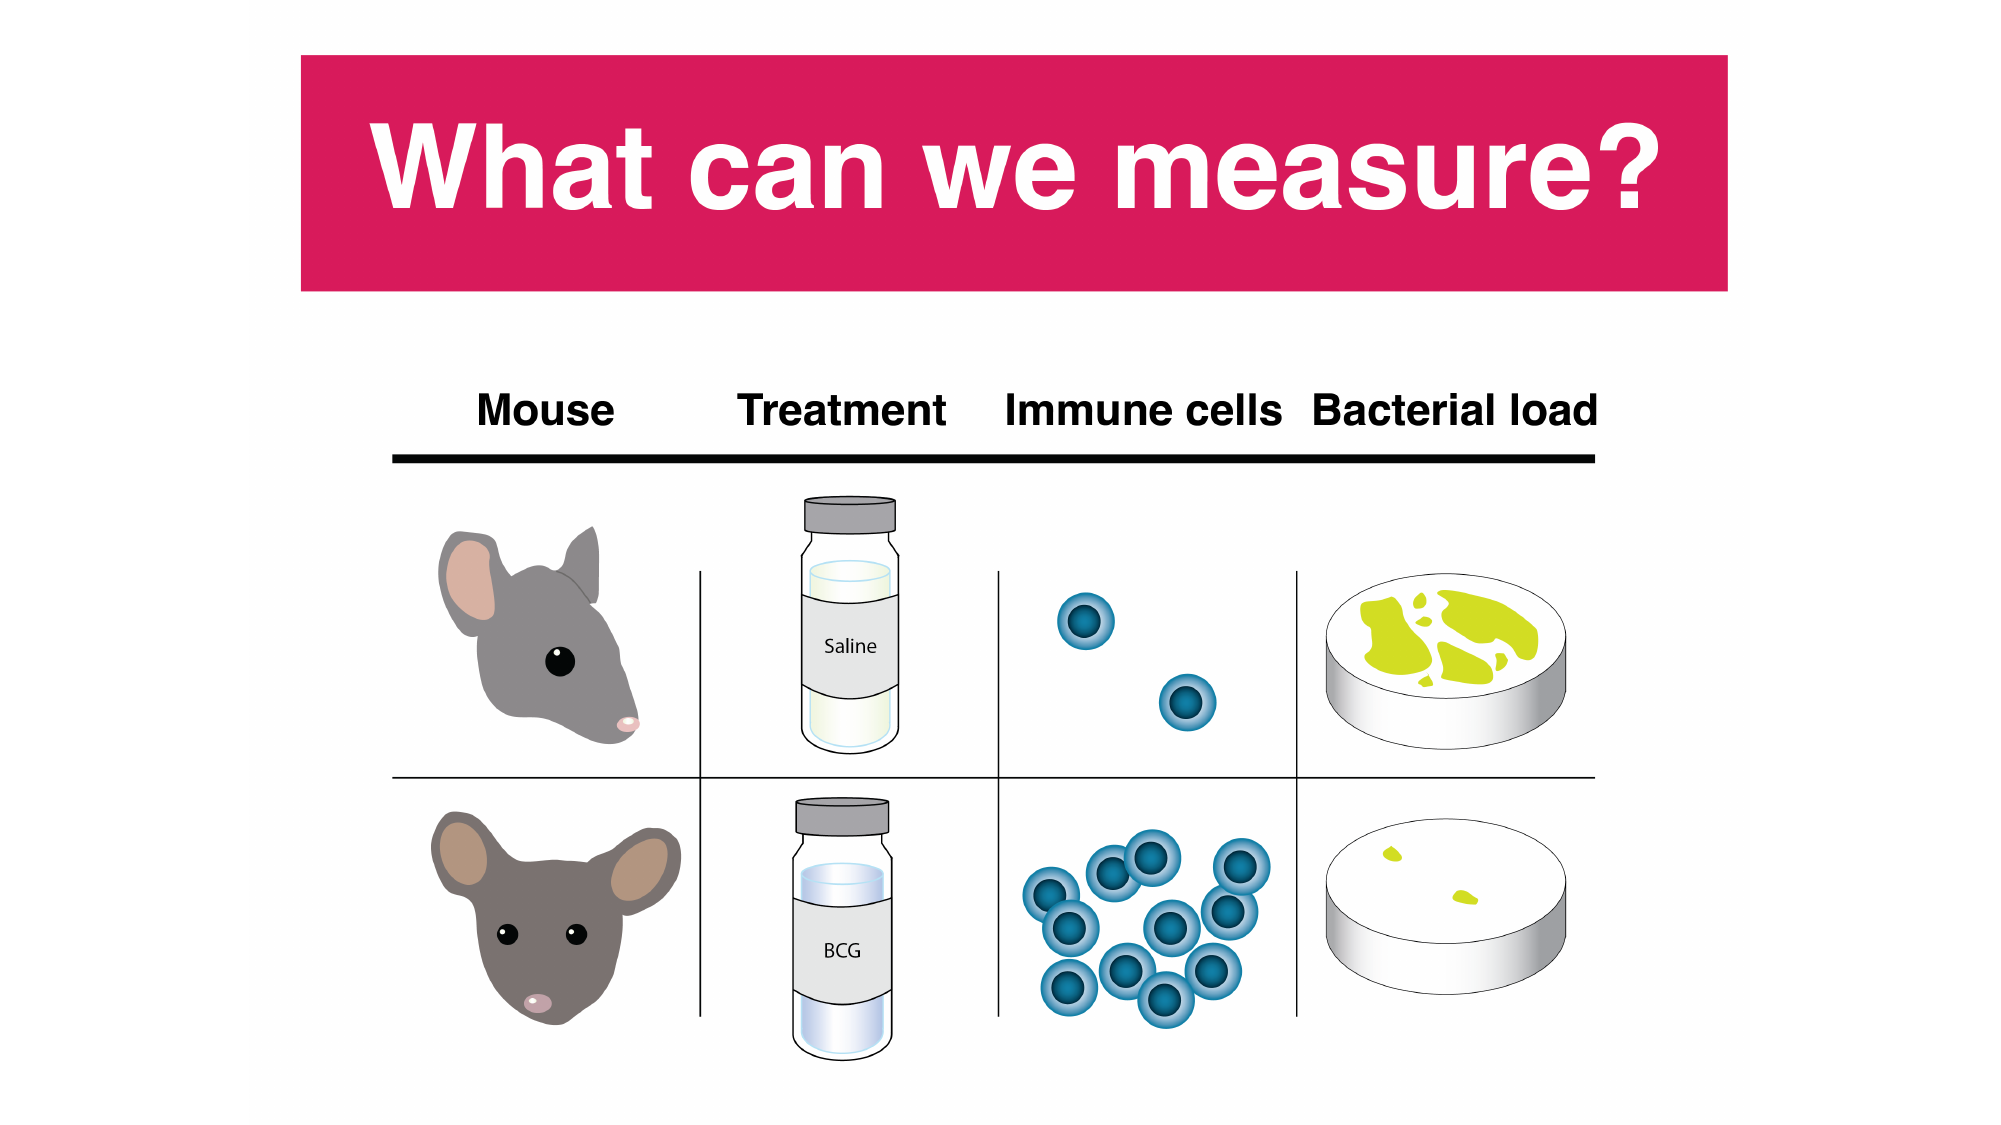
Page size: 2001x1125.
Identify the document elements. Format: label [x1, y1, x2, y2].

picture [249, 0, 1750, 1125]
